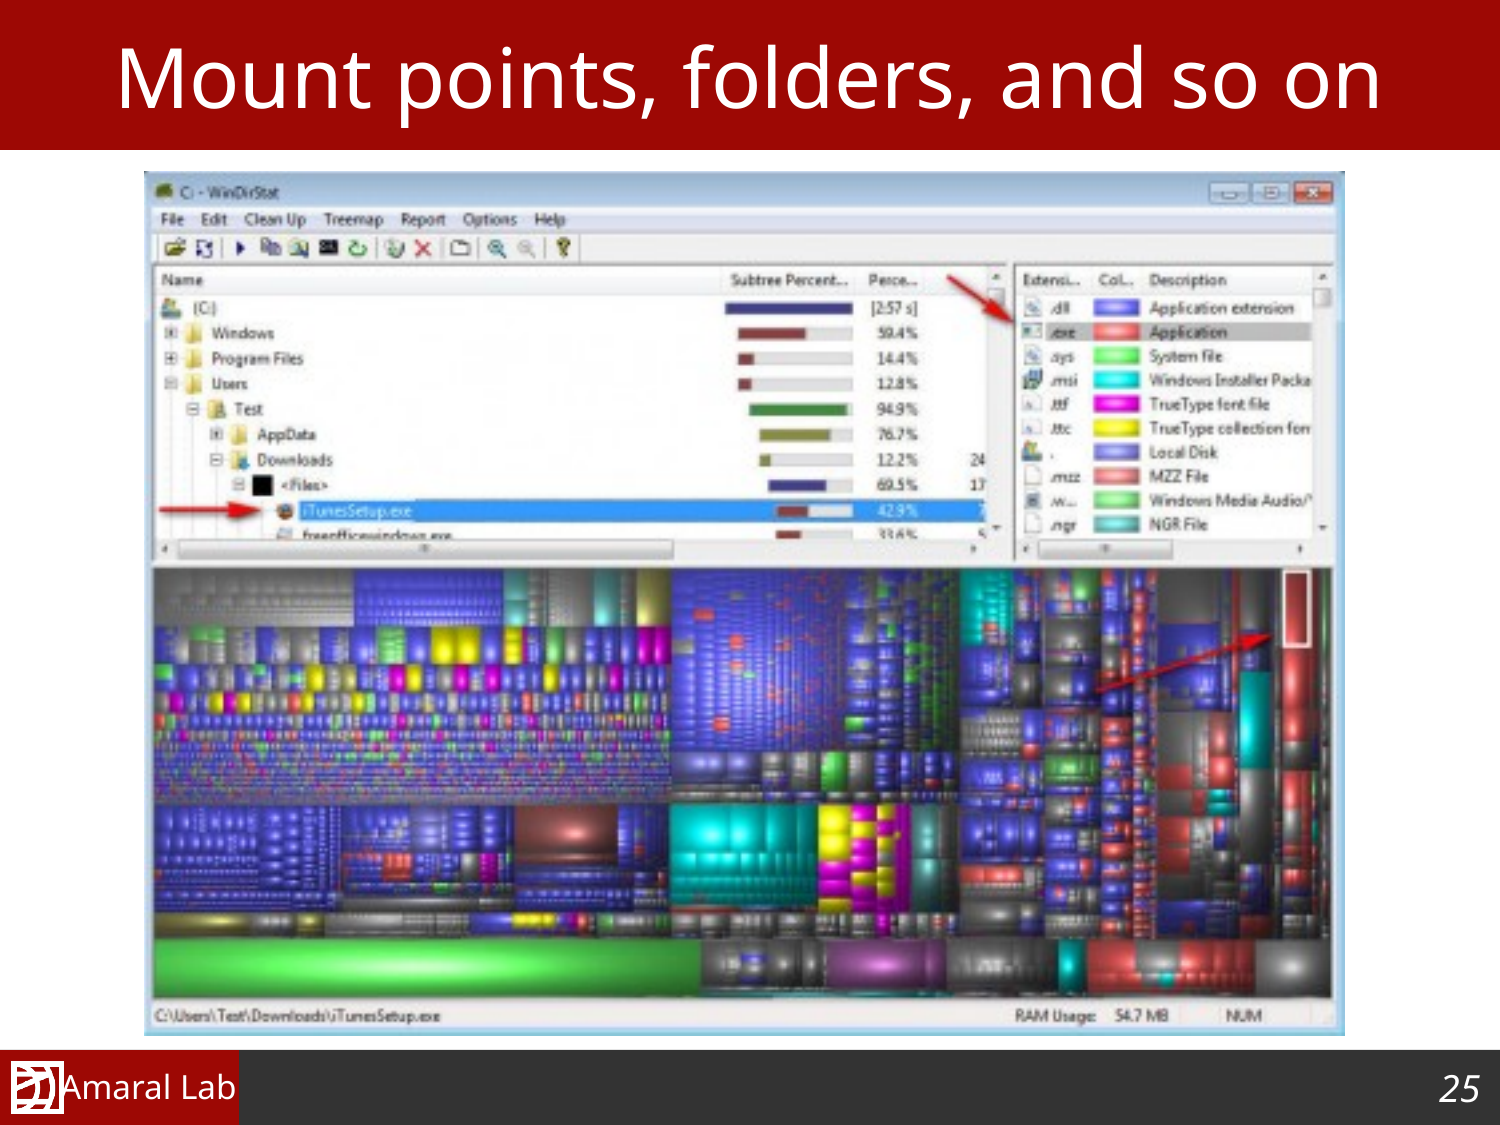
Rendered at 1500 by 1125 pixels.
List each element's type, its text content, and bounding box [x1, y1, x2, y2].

picture [143, 171, 1345, 1037]
title Mount points, folders, and so on [0, 0, 1500, 151]
picture [11, 1061, 64, 1114]
